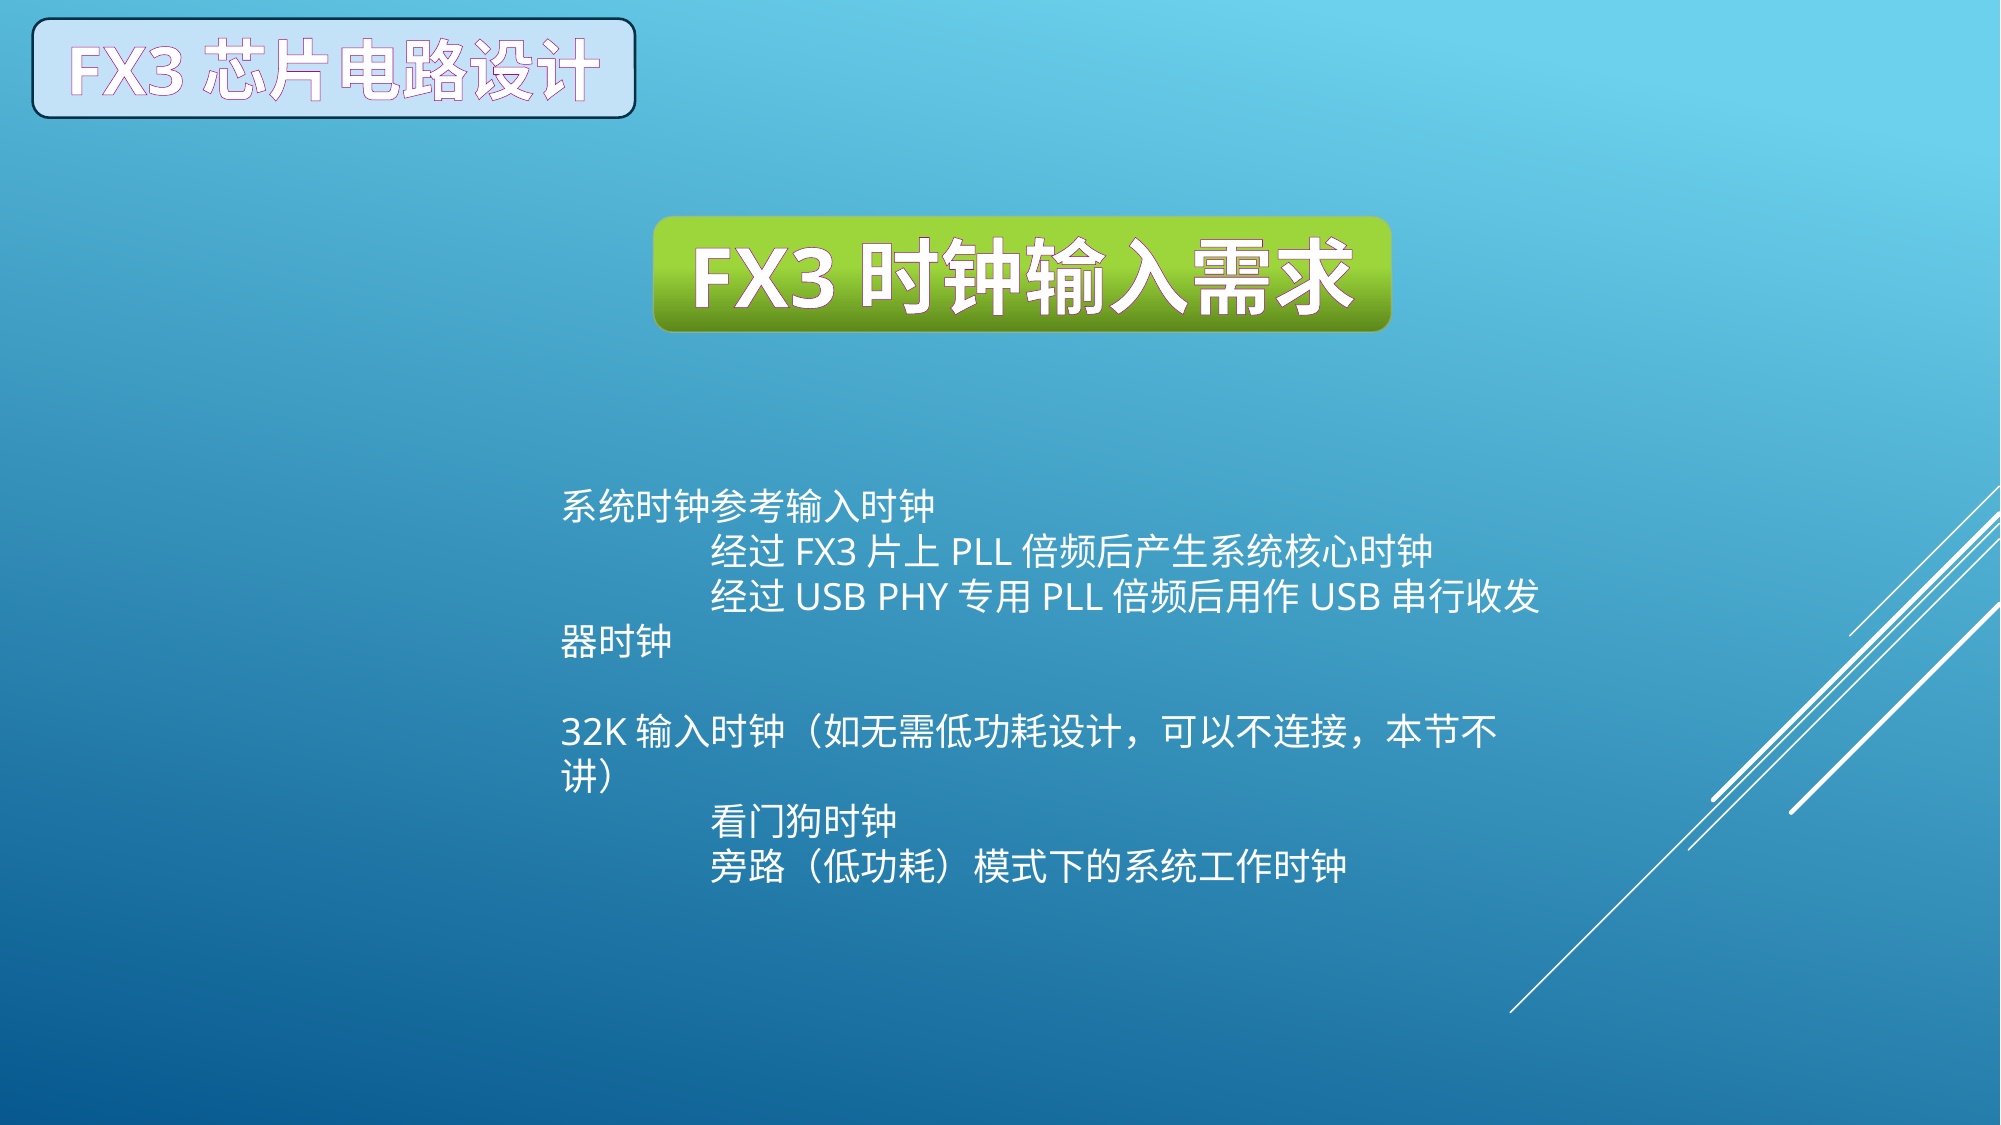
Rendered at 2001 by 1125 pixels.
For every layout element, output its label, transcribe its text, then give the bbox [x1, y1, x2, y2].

text_box FX3芯片电路设计 [31, 17, 637, 119]
text_box 系统时钟参考输入时钟 经过FX3片上PLL倍频后产生系统核心时钟 经过USB PHY专用PLL倍频后用作USB串行收发器时钟 32K输入时钟（如无需低功耗设计，可以不连接，本节不讲） 看门狗时钟 旁路（低功耗）模式下的系统工作时钟 [545, 430, 1559, 941]
text_box FX3时钟输入需求 [652, 215, 1393, 333]
